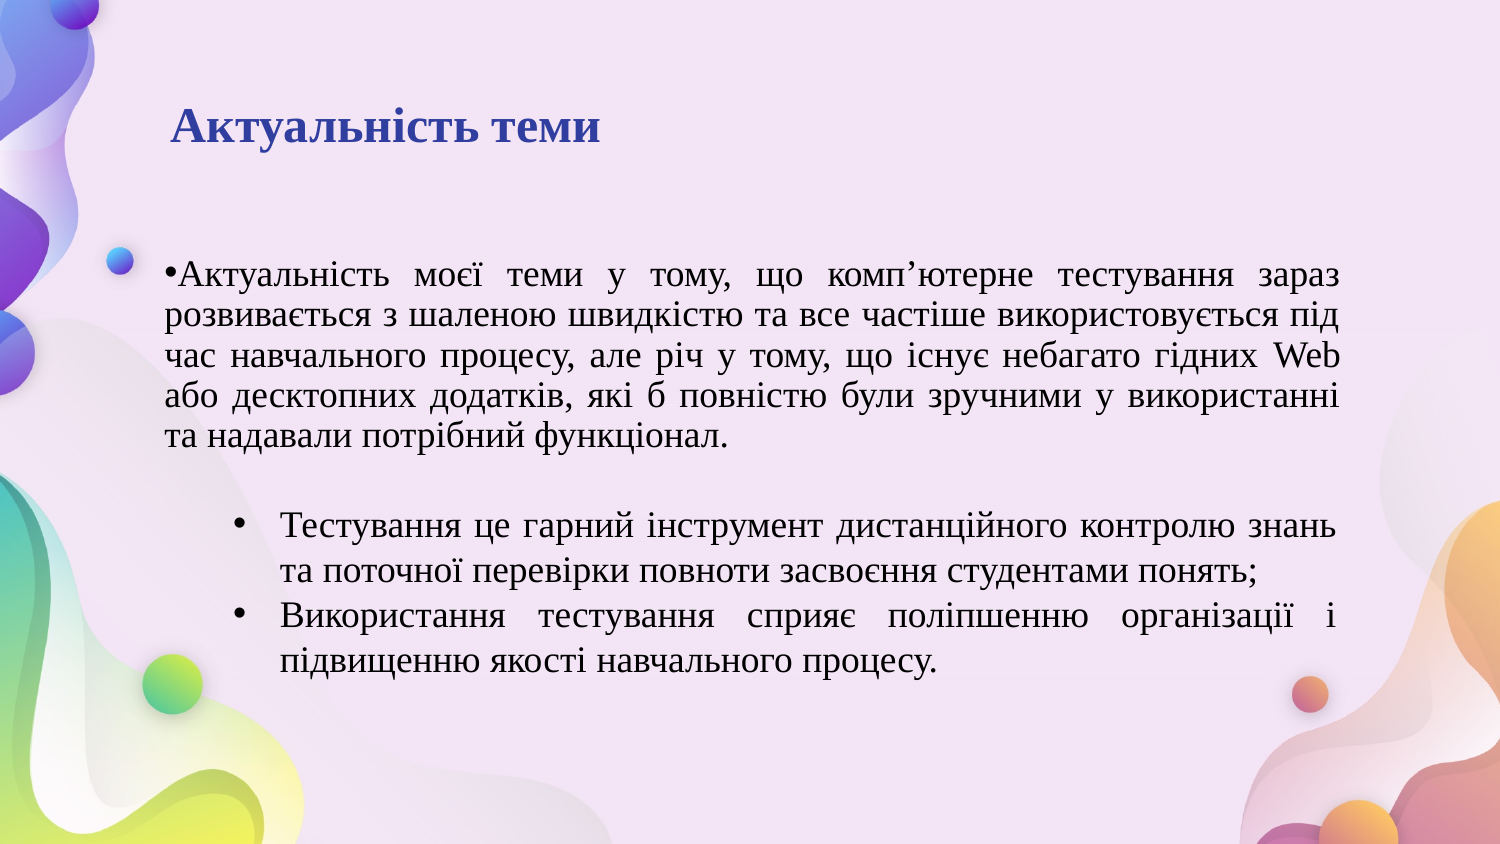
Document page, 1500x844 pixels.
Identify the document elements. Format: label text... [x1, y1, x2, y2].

text_box Тестування це гарний інструмент дистанційного контролю знань та поточної перевірки повноти засвоєння студентами понять; Використання тестування сприяє поліпшенню організації і підвищенню якості навчального процесу. [218, 492, 1353, 688]
list Актуальність моєї теми у тому, що комп’ютерне тестування зараз розвивається з шаленою швидкістю та все частіше використовується під час навчального процесу, але річ у тому, що існує небагато гідних Web або десктопних додатків, які б повністю були зручними у використанні та надавали потрібний функціонал. [153, 248, 1353, 734]
picture [0, 0, 1500, 844]
title Актуальність теми [159, 44, 644, 208]
